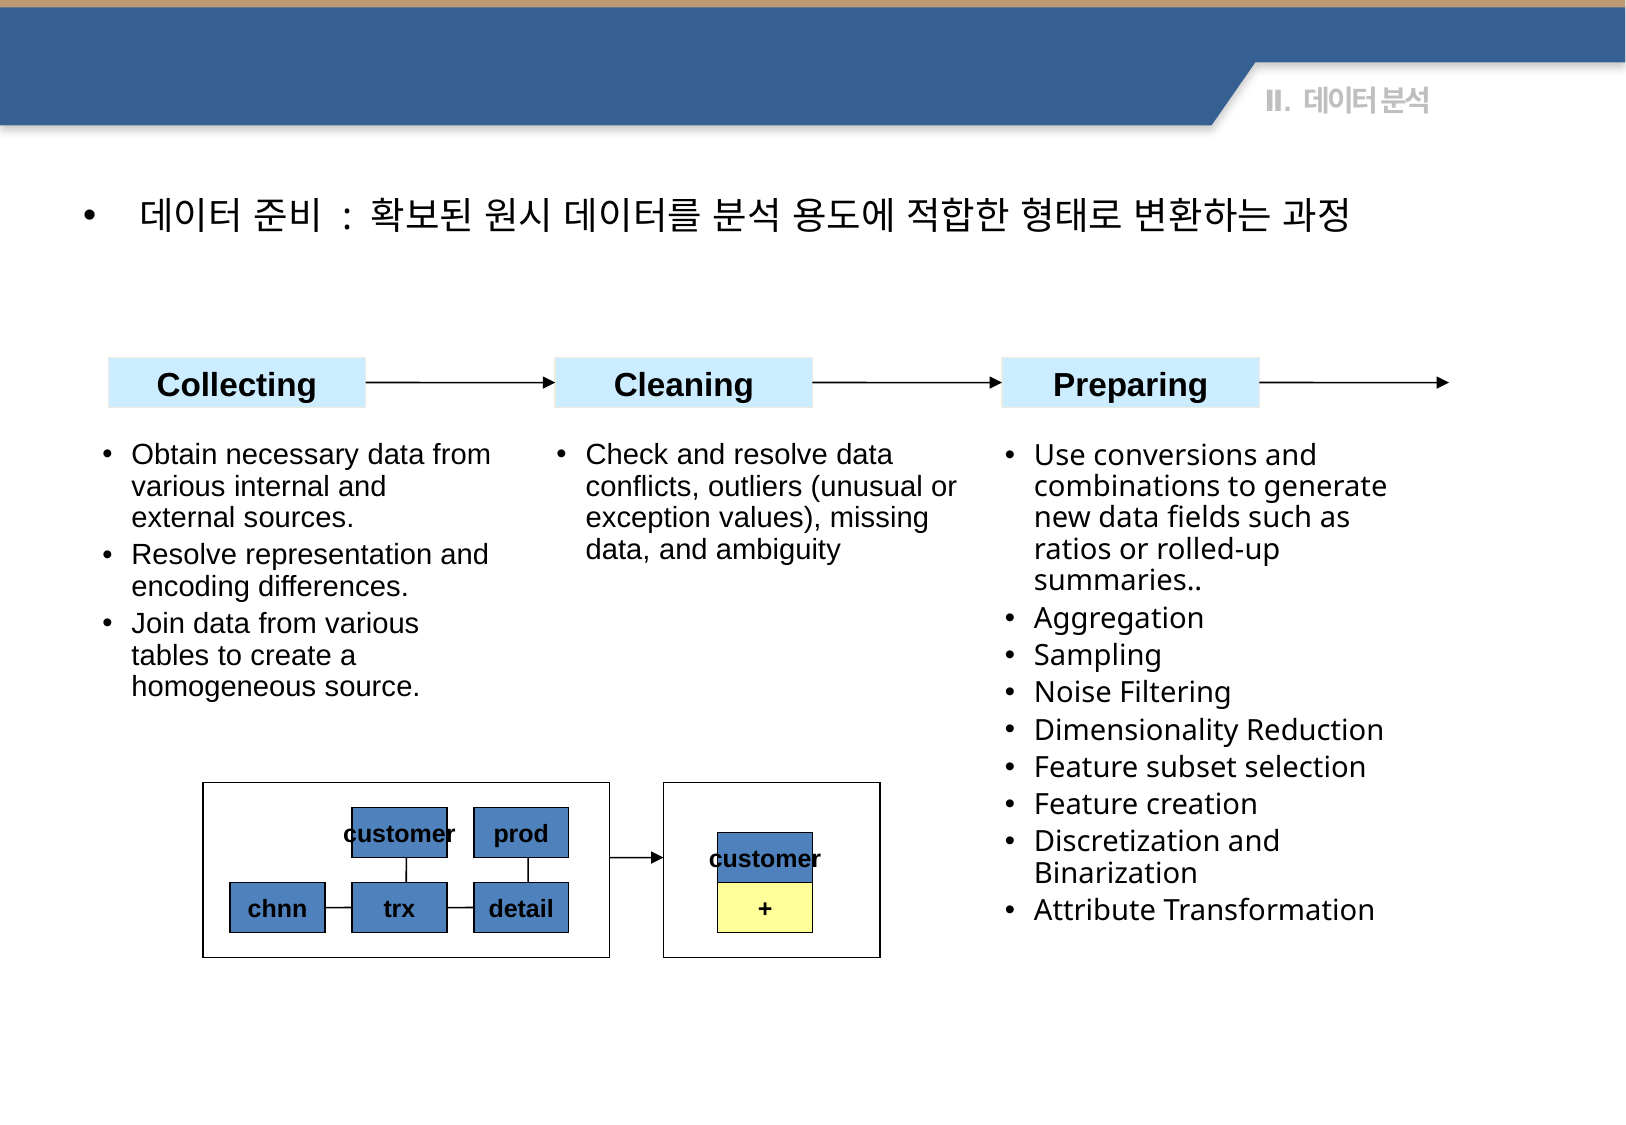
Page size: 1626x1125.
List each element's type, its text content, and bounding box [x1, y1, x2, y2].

text_box Check and resolve data conflicts, outliers (unusual or exception values), missing data, and ambiguity [541, 432, 1002, 846]
text_box [663, 846, 881, 958]
text_box prod [473, 807, 569, 858]
text_box customer [352, 807, 447, 858]
text_box [812, 376, 1003, 389]
list Use conversions and combinations to generate new data fields such as ratios or rolled-up summaries.. Aggregation Sampling Noise Filtering Dimensionality Reduction Feature subset selection Feature creation Discretization and Binarization Attribute Transformation [989, 432, 1451, 983]
text_box + [717, 882, 813, 933]
text_box trx [352, 882, 447, 933]
text_box Cleaning [555, 357, 813, 408]
text_box [609, 851, 664, 864]
text_box Obtain necessary data from various internal and external sources. Resolve representation and encoding differences. Join data from various tables to create a homogeneous source. [87, 432, 513, 718]
text_box [1259, 376, 1449, 389]
text_box detail [473, 882, 569, 933]
text_box [203, 782, 610, 958]
text_box chnn [230, 882, 325, 933]
text_box Preparing [1002, 357, 1260, 408]
text_box Collecting [108, 357, 366, 408]
text_box customer [717, 846, 813, 882]
text_box [365, 376, 556, 389]
text_box 모델링 데이터 준비 Data Preparation [50, 36, 1297, 100]
list 데이터 준비 : 확보된 원시 데이터를 분석 용도에 적합한 형태로 변환하는 과정 [68, 184, 1489, 1071]
